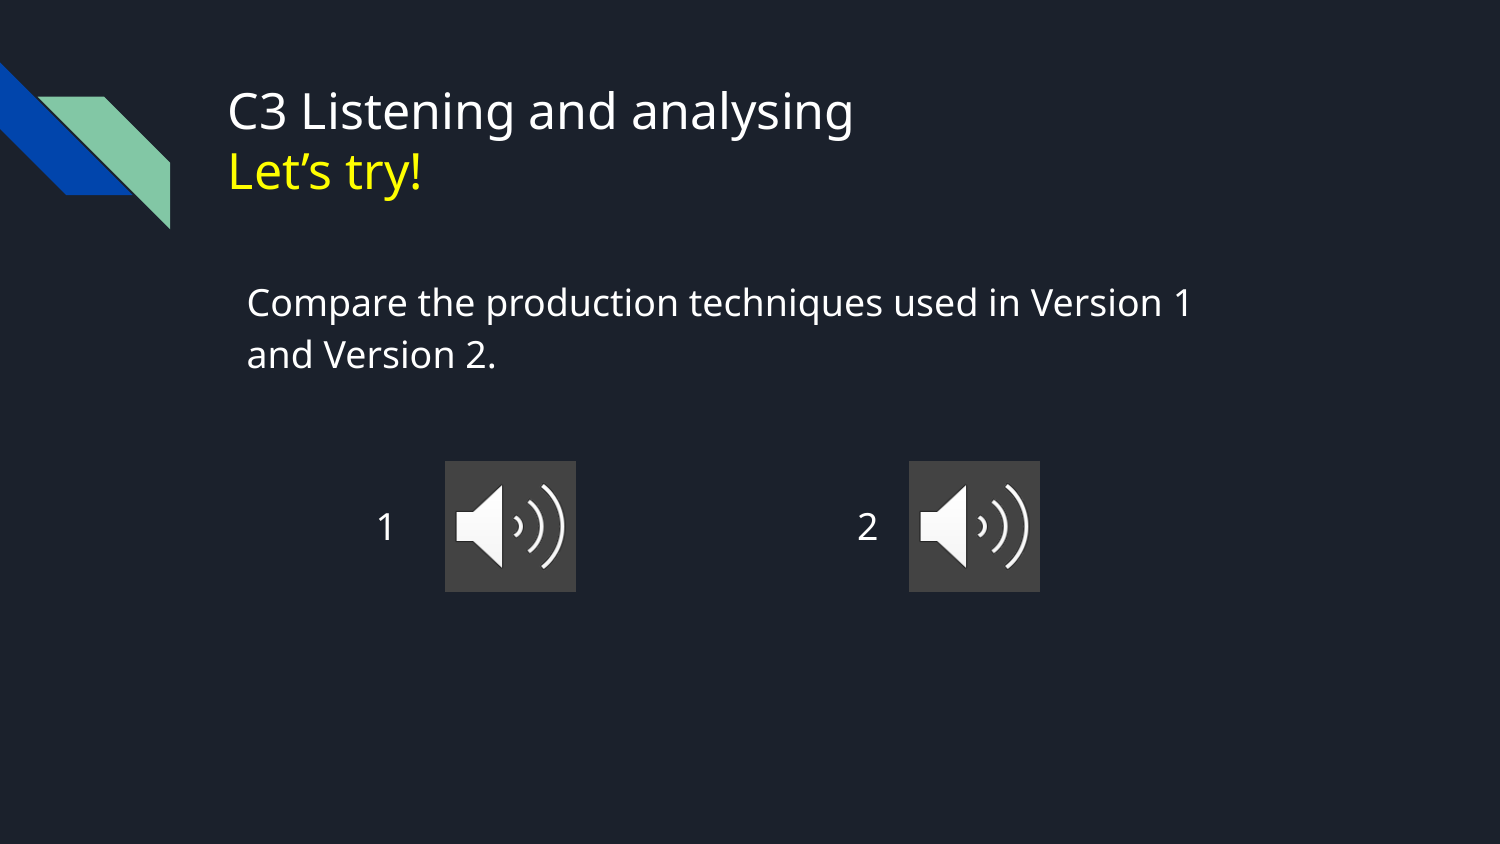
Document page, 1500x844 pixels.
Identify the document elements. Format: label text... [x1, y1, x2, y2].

text_box 1 [341, 480, 427, 573]
picture [907, 459, 1042, 594]
title C3 Listening and analysing Let’s try! [212, 64, 1368, 215]
list Compare the production techniques used in Version 1 and Version 2. [212, 257, 1276, 484]
text_box 2 [823, 480, 902, 573]
picture [443, 459, 578, 594]
